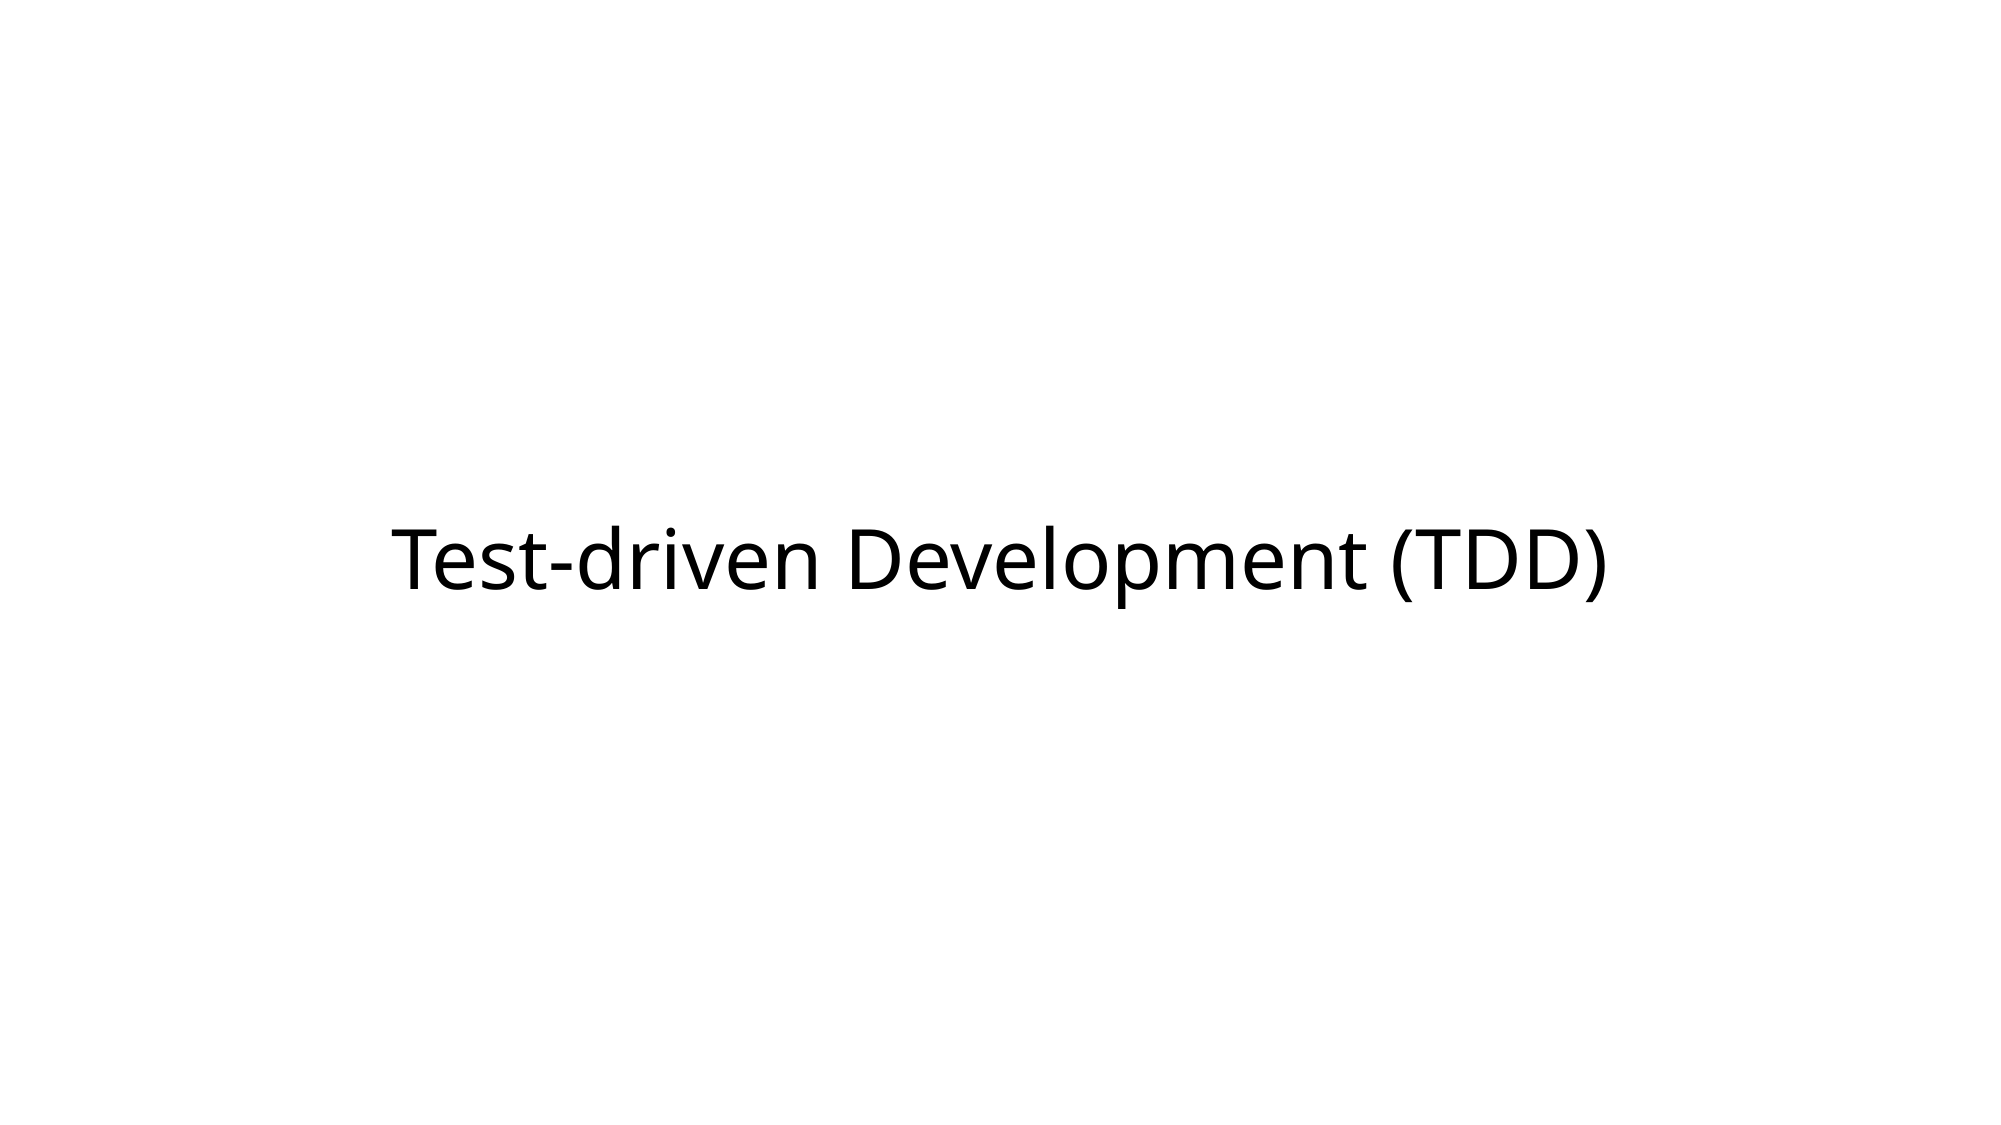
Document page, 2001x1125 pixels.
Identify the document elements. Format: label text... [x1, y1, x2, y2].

title Test-driven Development (TDD) [249, 500, 1750, 625]
